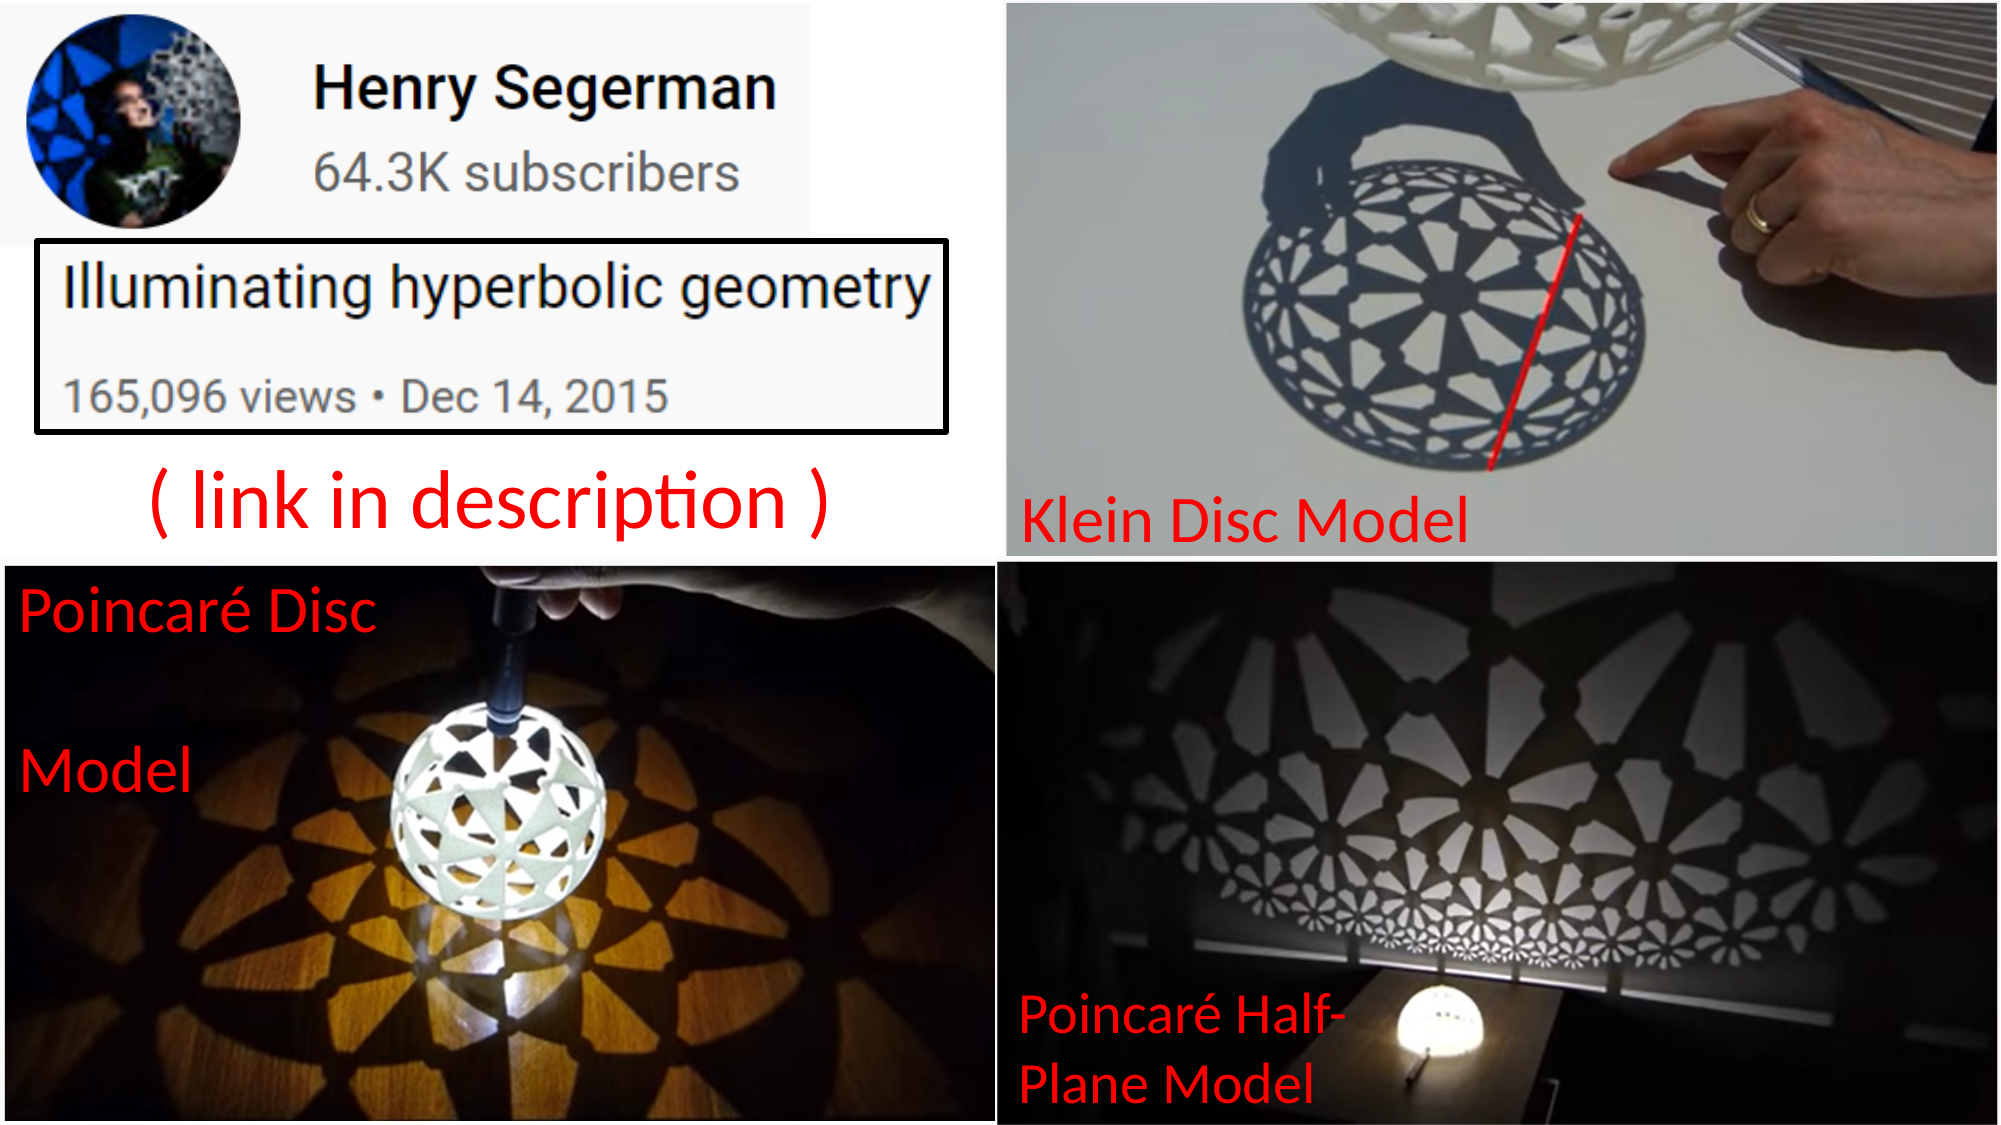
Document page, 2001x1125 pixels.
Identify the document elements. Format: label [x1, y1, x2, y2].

text_box [1003, 0, 2000, 556]
picture [0, 3, 944, 429]
text_box [995, 556, 2000, 1125]
text_box [0, 558, 995, 1121]
